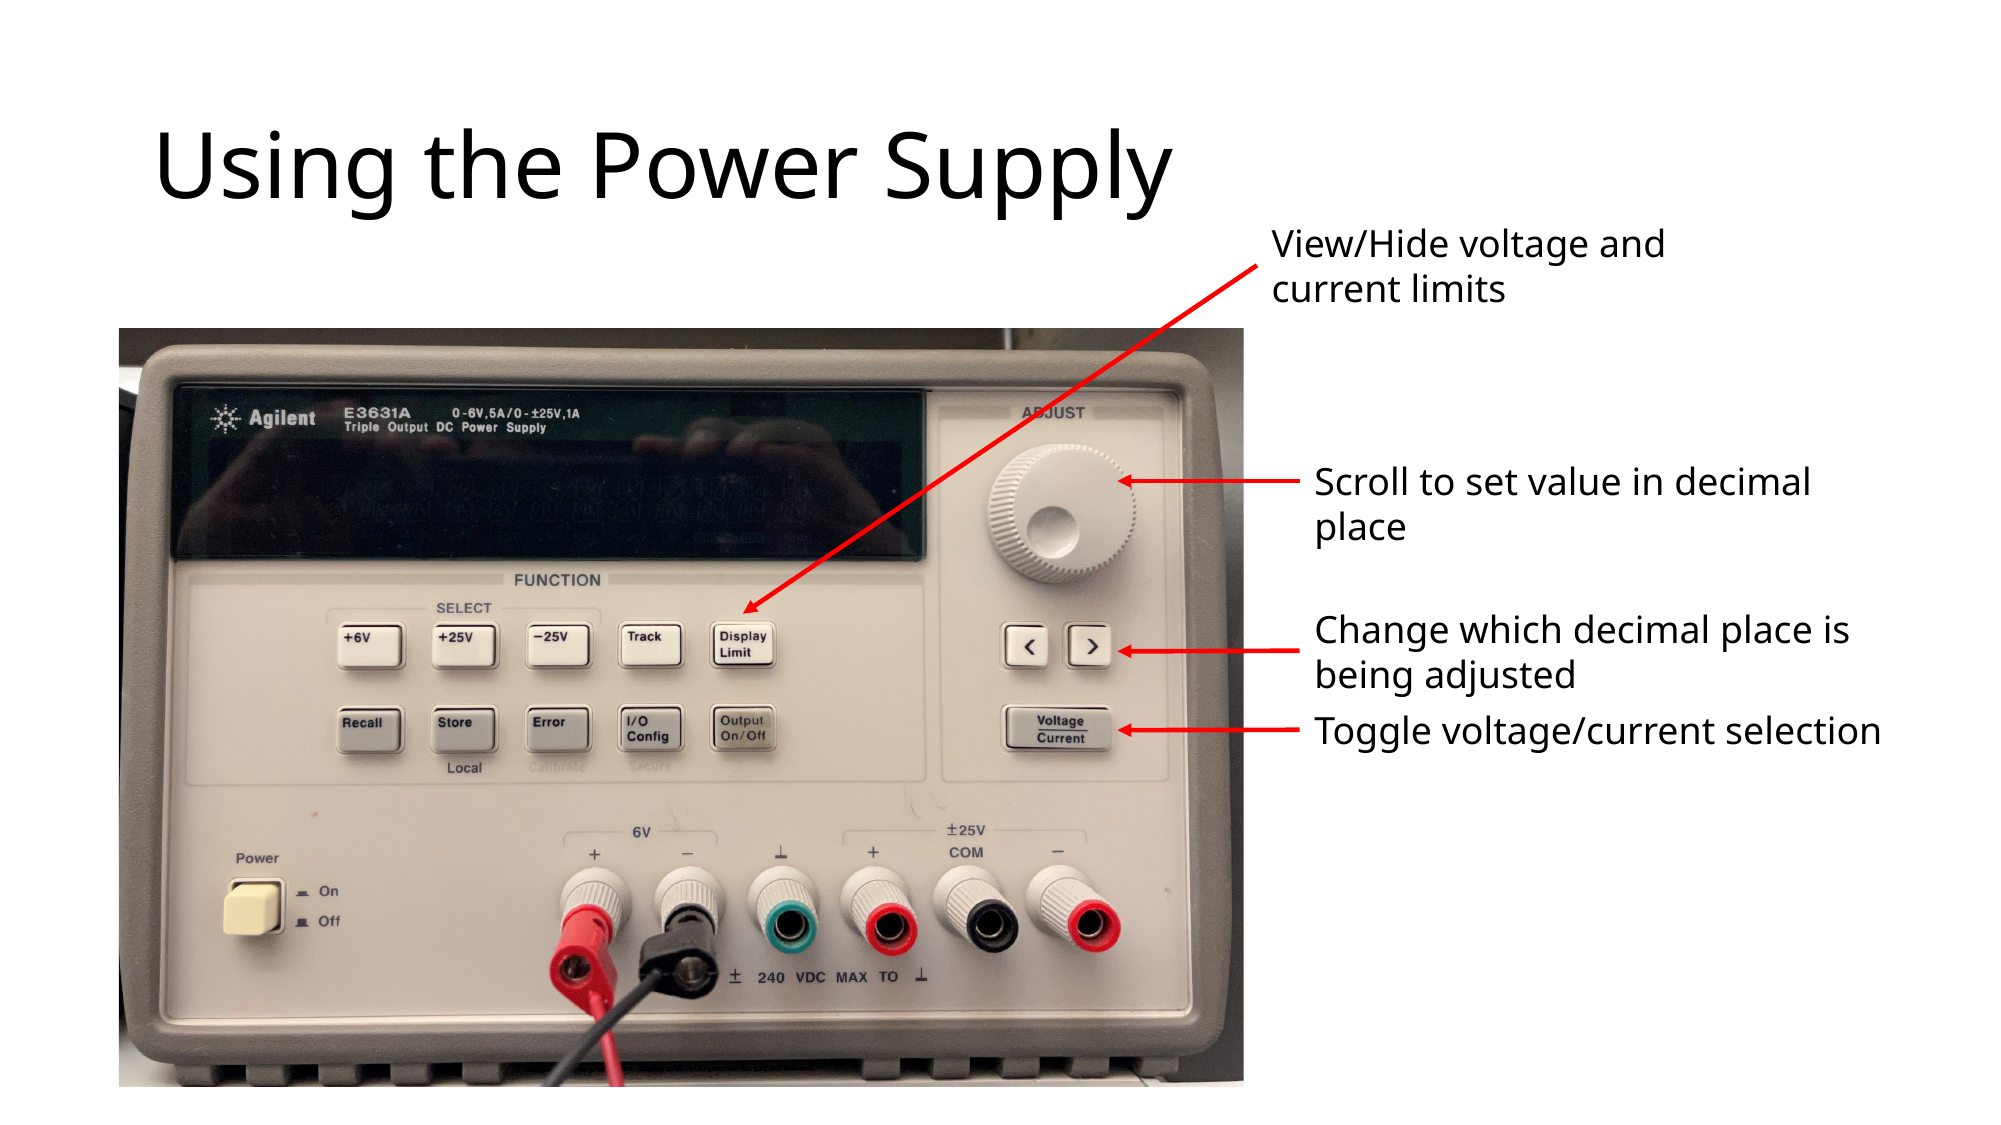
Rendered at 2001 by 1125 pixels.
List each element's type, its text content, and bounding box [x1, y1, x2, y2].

text_box Toggle voltage/current selection [1299, 704, 1925, 760]
text_box Change which decimal place is being adjusted [1299, 598, 1925, 704]
text_box View/Hide voltage and current limits [1256, 212, 1772, 318]
picture [118, 328, 1244, 1087]
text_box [742, 265, 1257, 614]
title Using the Power Supply [137, 59, 1863, 278]
text_box Scroll to set value in decimal place [1299, 450, 1925, 556]
